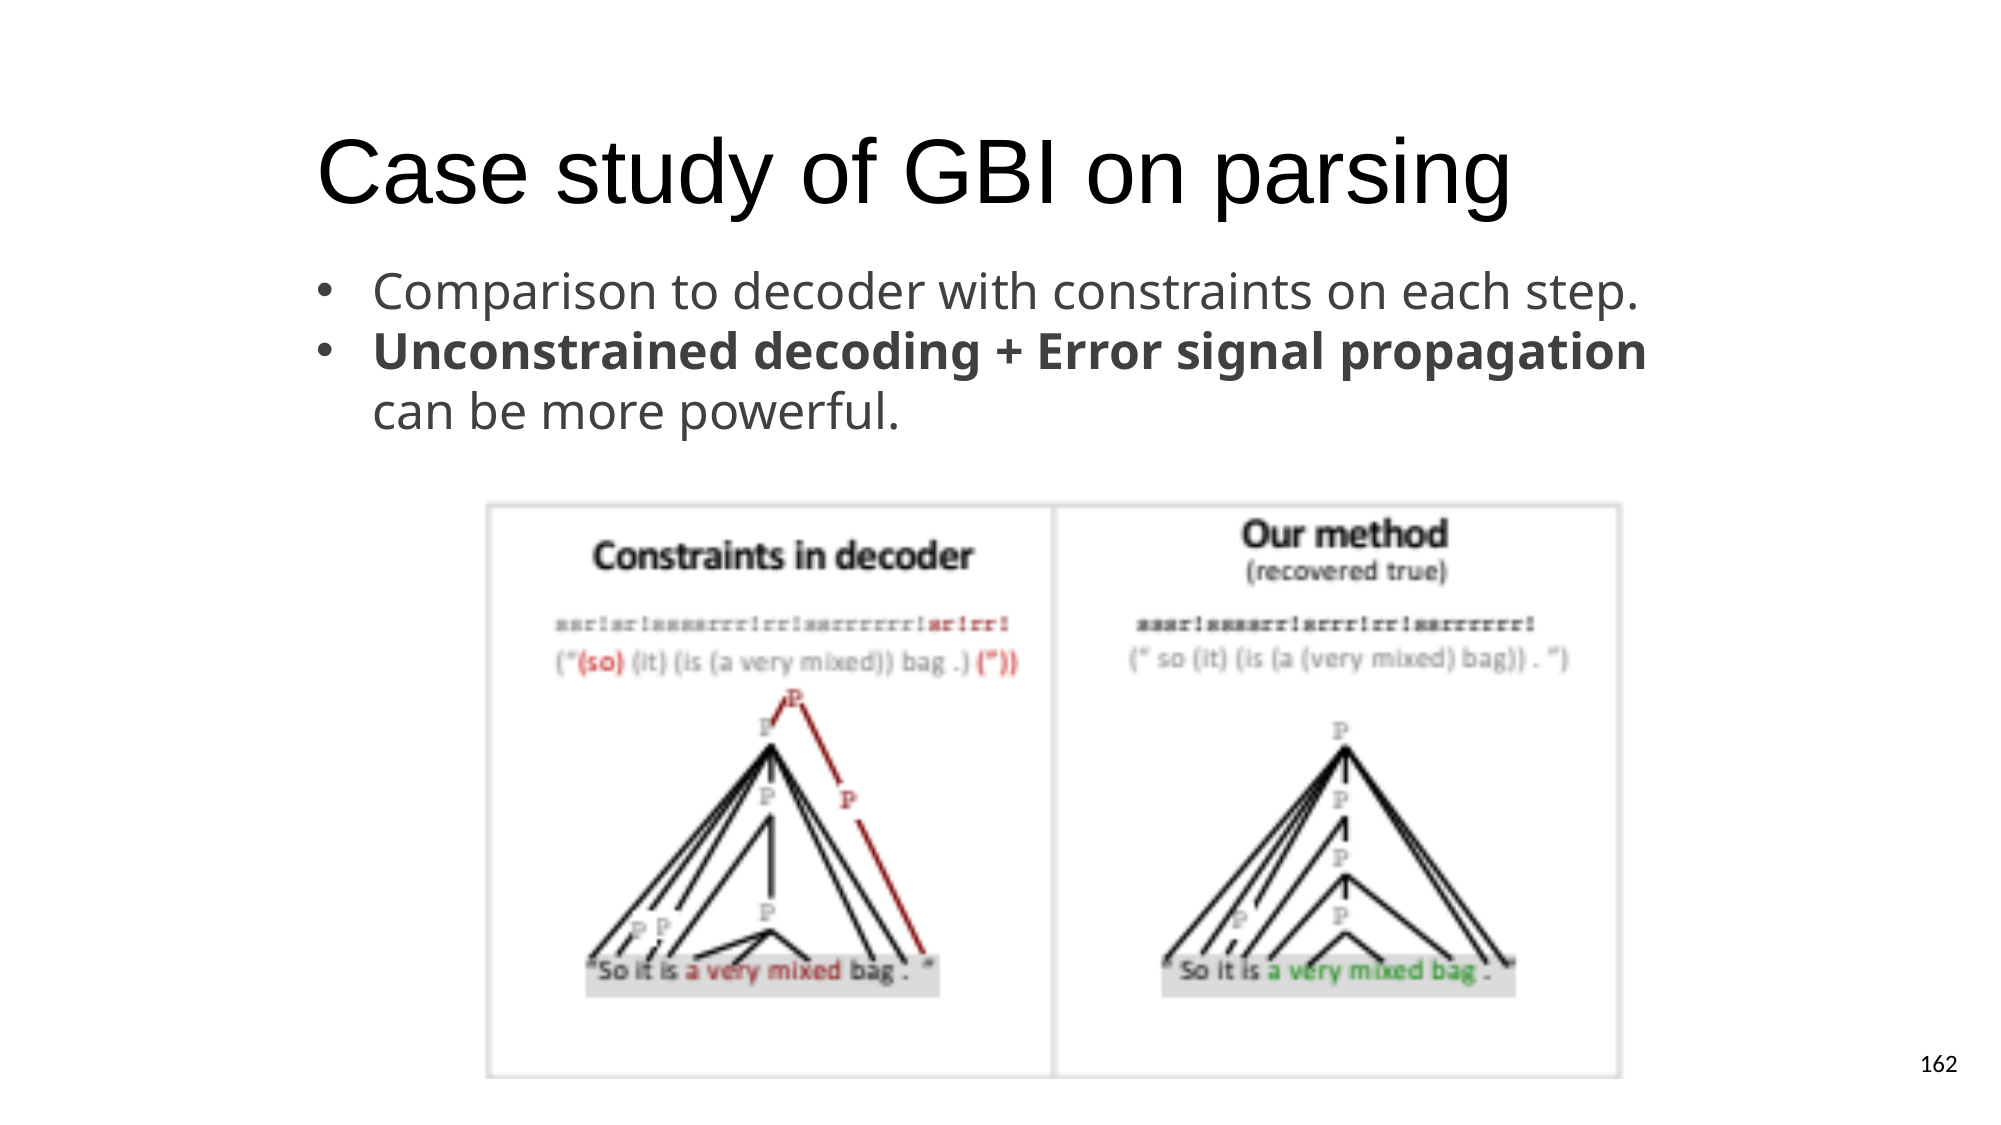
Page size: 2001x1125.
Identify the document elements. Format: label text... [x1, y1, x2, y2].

list Comparison to decoder with constraints on each step. Unconstrained decoding + Error signal propagation can be more powerful. [301, 244, 1827, 992]
slide_number 161 [1853, 1019, 1974, 1106]
title Case study of GBI on parsing [301, 97, 1750, 223]
picture [475, 487, 1625, 1079]
